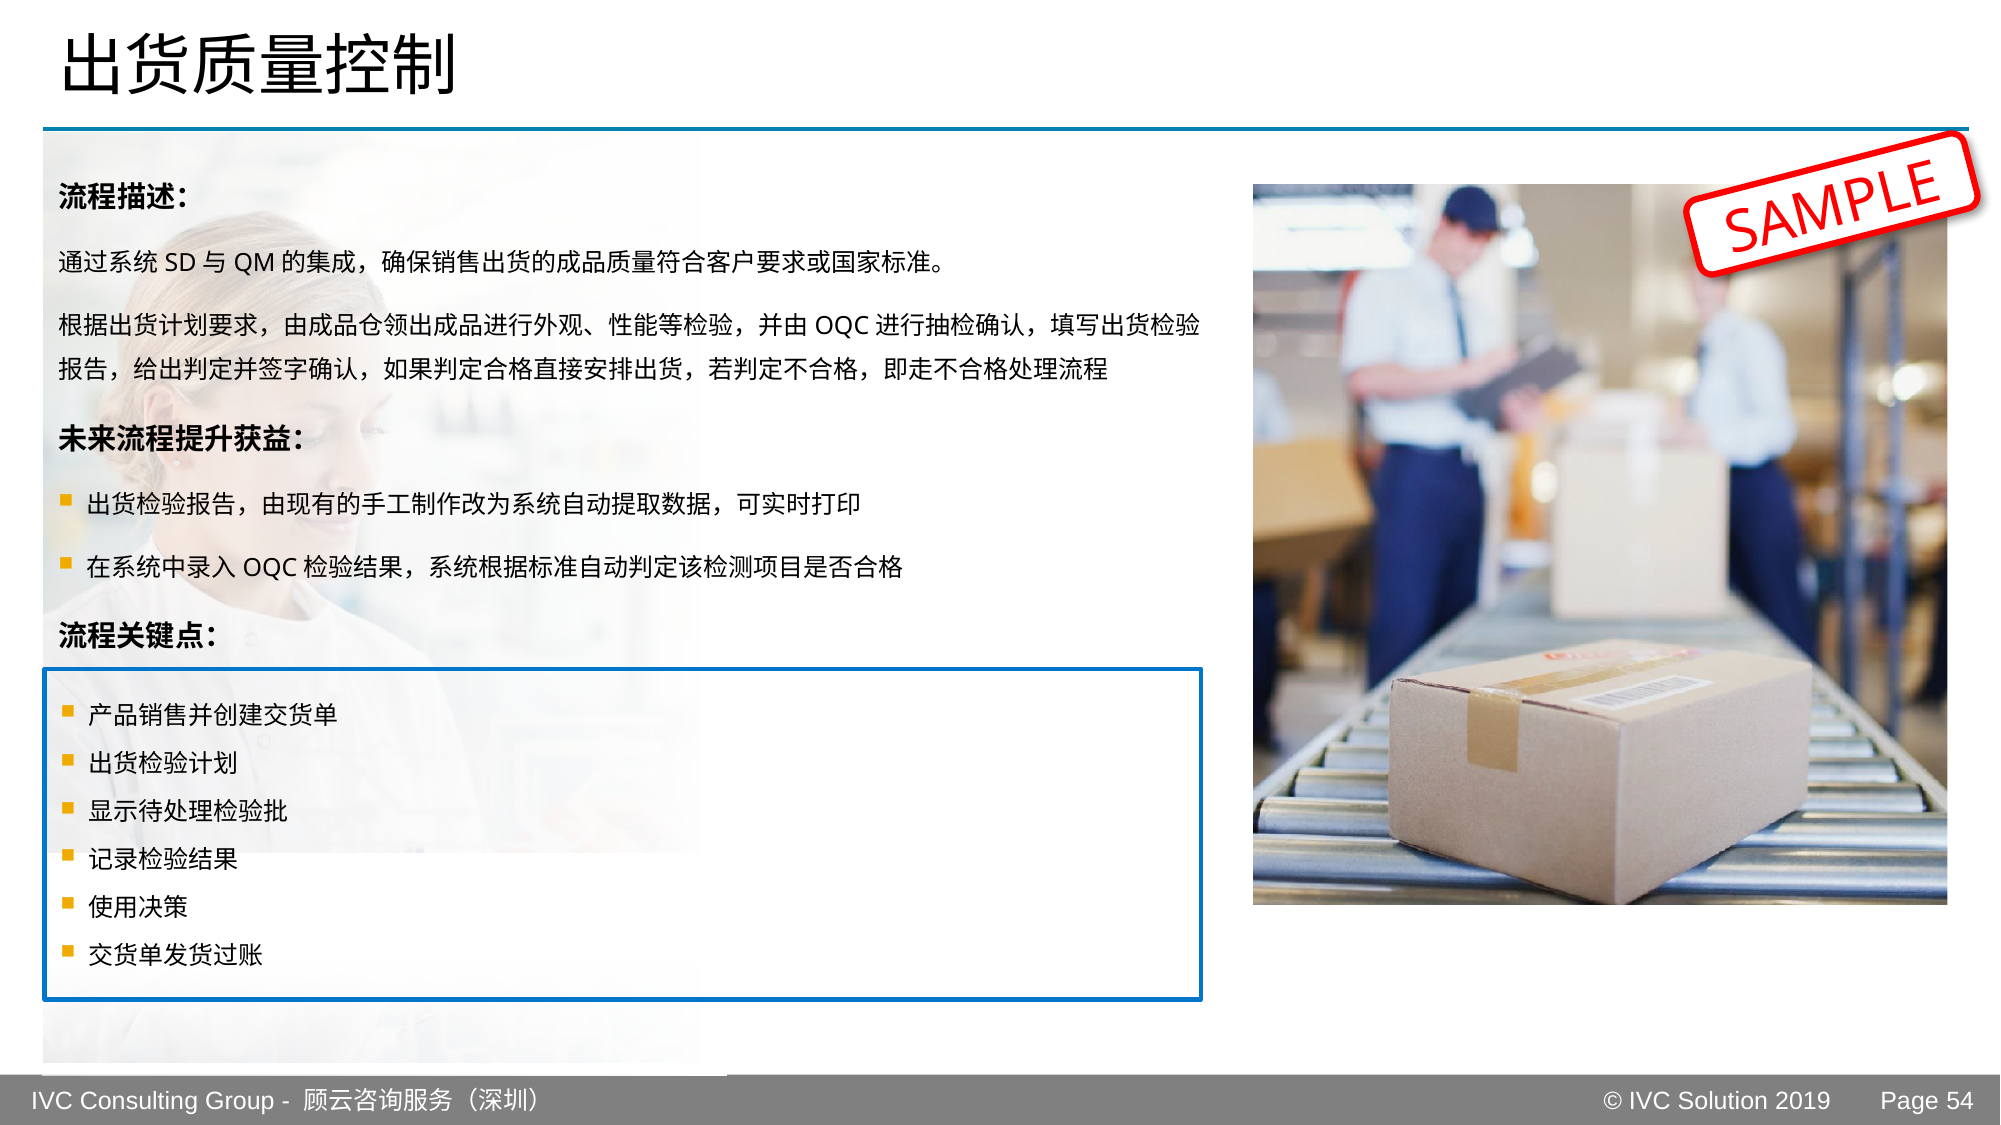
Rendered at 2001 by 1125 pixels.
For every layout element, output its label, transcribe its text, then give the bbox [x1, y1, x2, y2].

text_box [1253, 184, 1948, 905]
text_box 流程描述： 通过系统SD与QM的集成，确保销售出货的成品质量符合客户要求或国家标准。 根据出货计划要求，由成品仓领出成品进行外观、性能等检验，并由OQC进行抽检确认，填写出货检验报告，给出判定并签字确认，如果判定合格直接安排出货，若判定不合格，即走不合格处理流程 未来流程提升获益： 出货检验报告，由现有的手工制作改为系统自动提取数据，可实时打印 在系统中录入OQC检验结果，系统根据标准自动判定该检测项目是否合格 流程关键点： [732, 160, 1208, 653]
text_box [40, 131, 727, 1076]
text_box [732, 667, 1203, 1002]
title 出货质量控制 [43, 5, 1969, 121]
text_box SAMPLE [1684, 131, 1980, 277]
